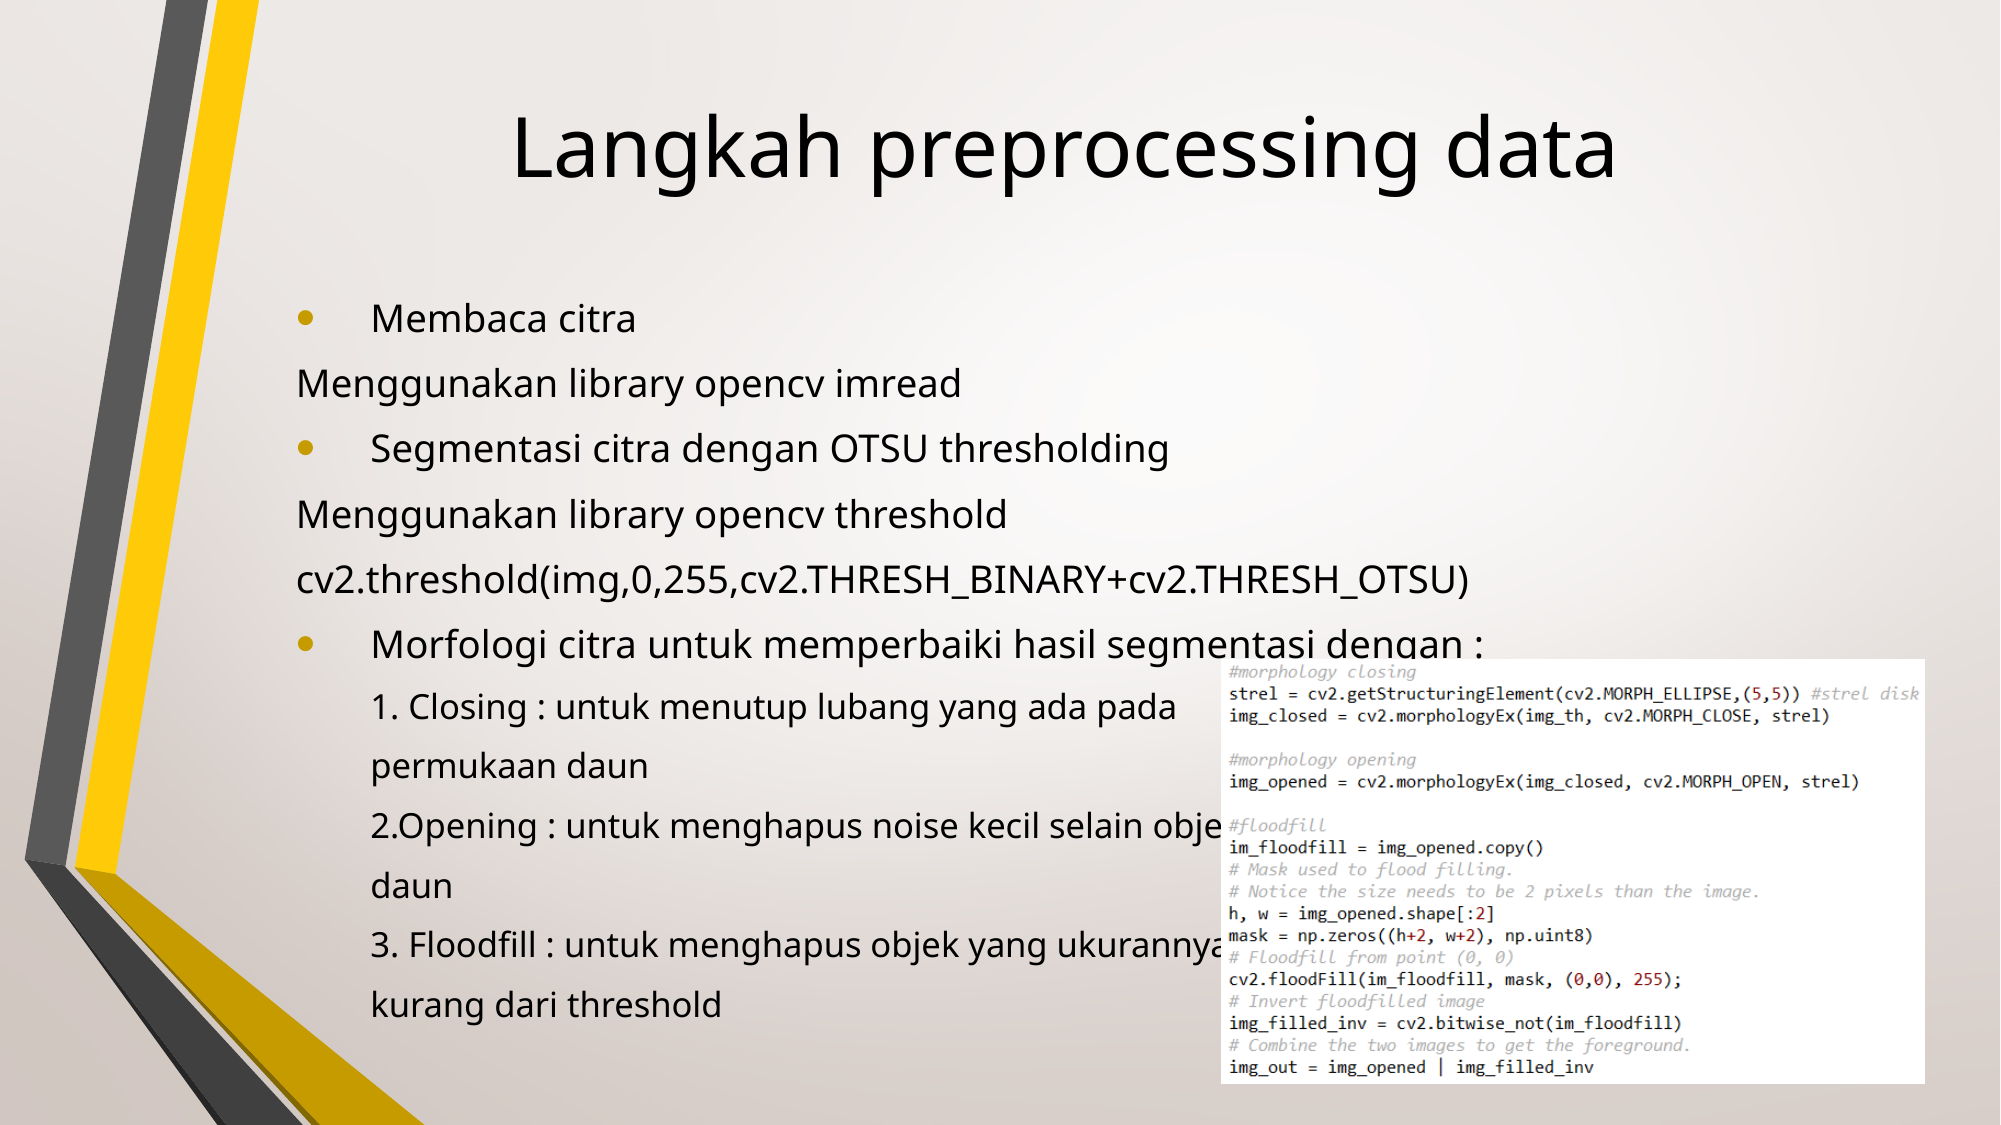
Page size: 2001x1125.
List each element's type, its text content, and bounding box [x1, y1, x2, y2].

picture [1220, 659, 1925, 1084]
list Membaca citra Menggunakan library opencv imread Segmentasi citra dengan OTSU thresholding Menggunakan library opencv threshold cv2.threshold(img,0,255,cv2.THRESH_BINARY+cv2.THRESH_OTSU) Morfologi citra untuk memperbaiki hasil segmentasi dengan : 1. Closing : untuk menutup lubang yang ada pada permukaan daun 2.Opening : untuk menghapus noise kecil selain objek daun 3. Floodfill : untuk menghapus objek yang ukurannya kurang dari threshold [243, 286, 1714, 1038]
title Langkah preprocessing data [243, 0, 1887, 288]
